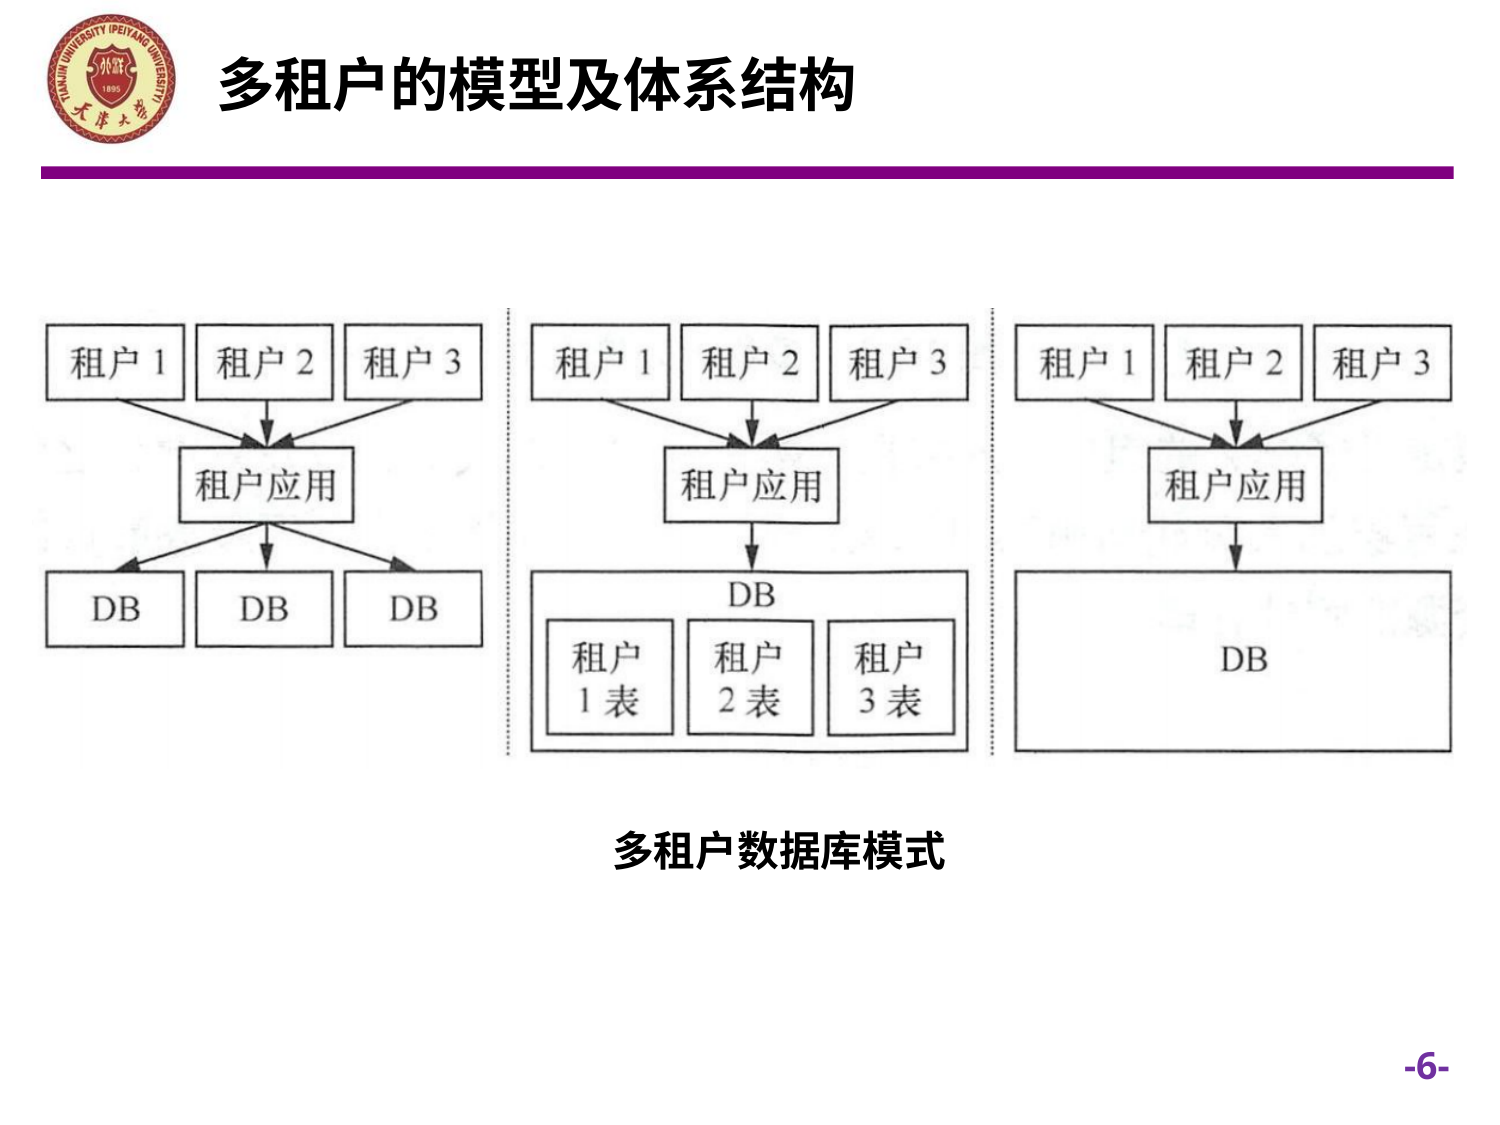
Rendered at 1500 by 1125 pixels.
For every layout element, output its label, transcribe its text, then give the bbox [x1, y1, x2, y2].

picture [0, 0, 211, 159]
text_box 多租户的模型及体系结构 [140, 40, 933, 126]
picture [32, 307, 1468, 769]
text_box 多租户数据库模式 [427, 816, 1131, 882]
